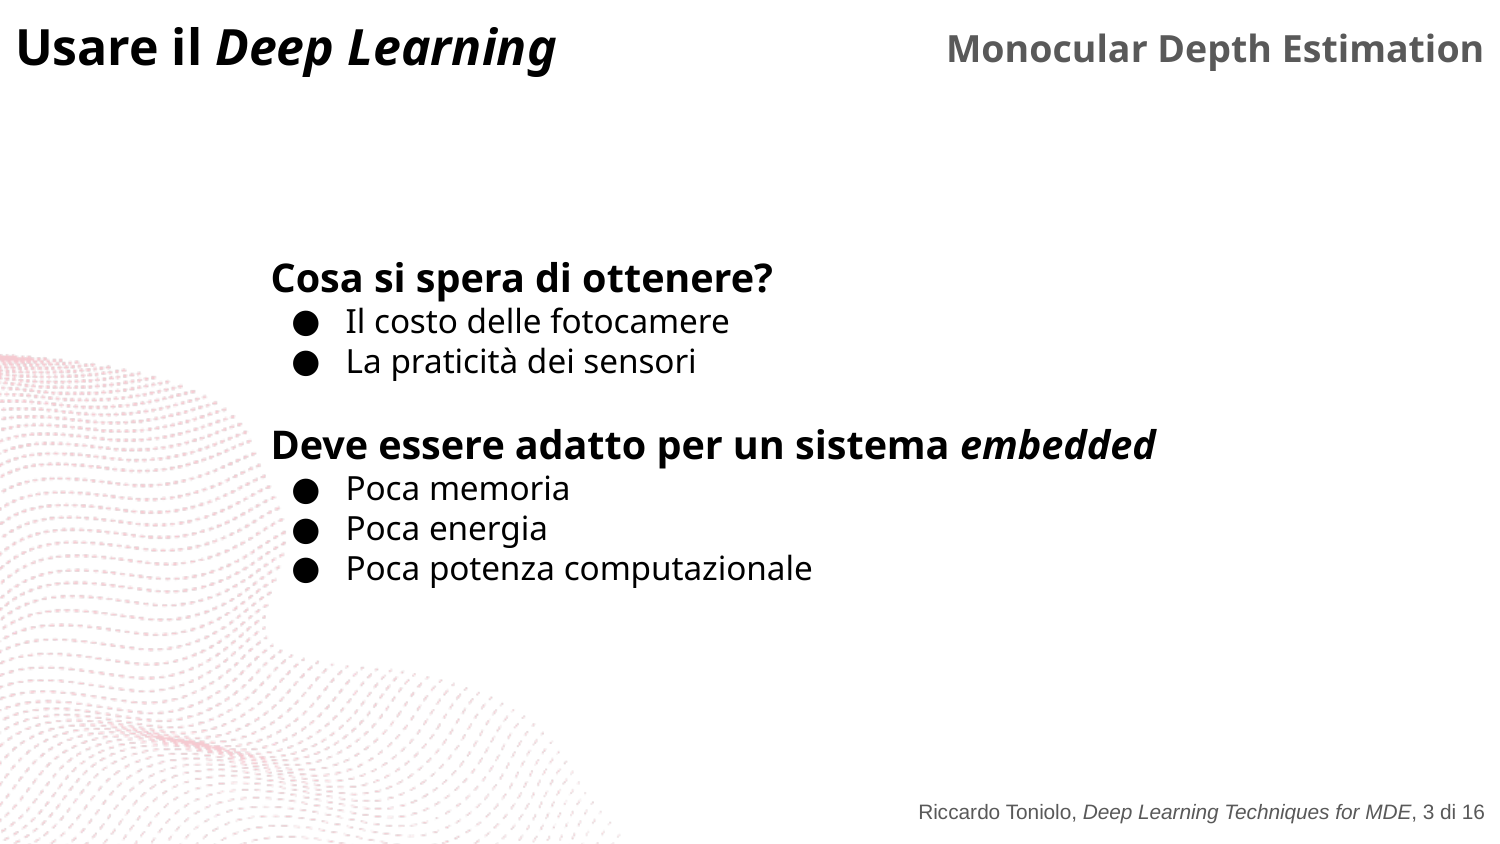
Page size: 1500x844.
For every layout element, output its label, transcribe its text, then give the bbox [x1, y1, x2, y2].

text_box Monocular Depth Estimation [843, 9, 1500, 95]
slide_number Riccardo Toniolo, Deep Learning Techniques for MDE, 3 di 16 [637, 779, 1500, 844]
text_box Usare il Deep Learning [0, 0, 712, 106]
picture [0, 248, 600, 844]
text_box Cosa si spera di ottenere? Il costo delle fotocamere La praticità dei sensori Deve essere adatto per un sistema embedded Poca memoria Poca energia Poca potenza computazionale [391, 237, 1245, 602]
